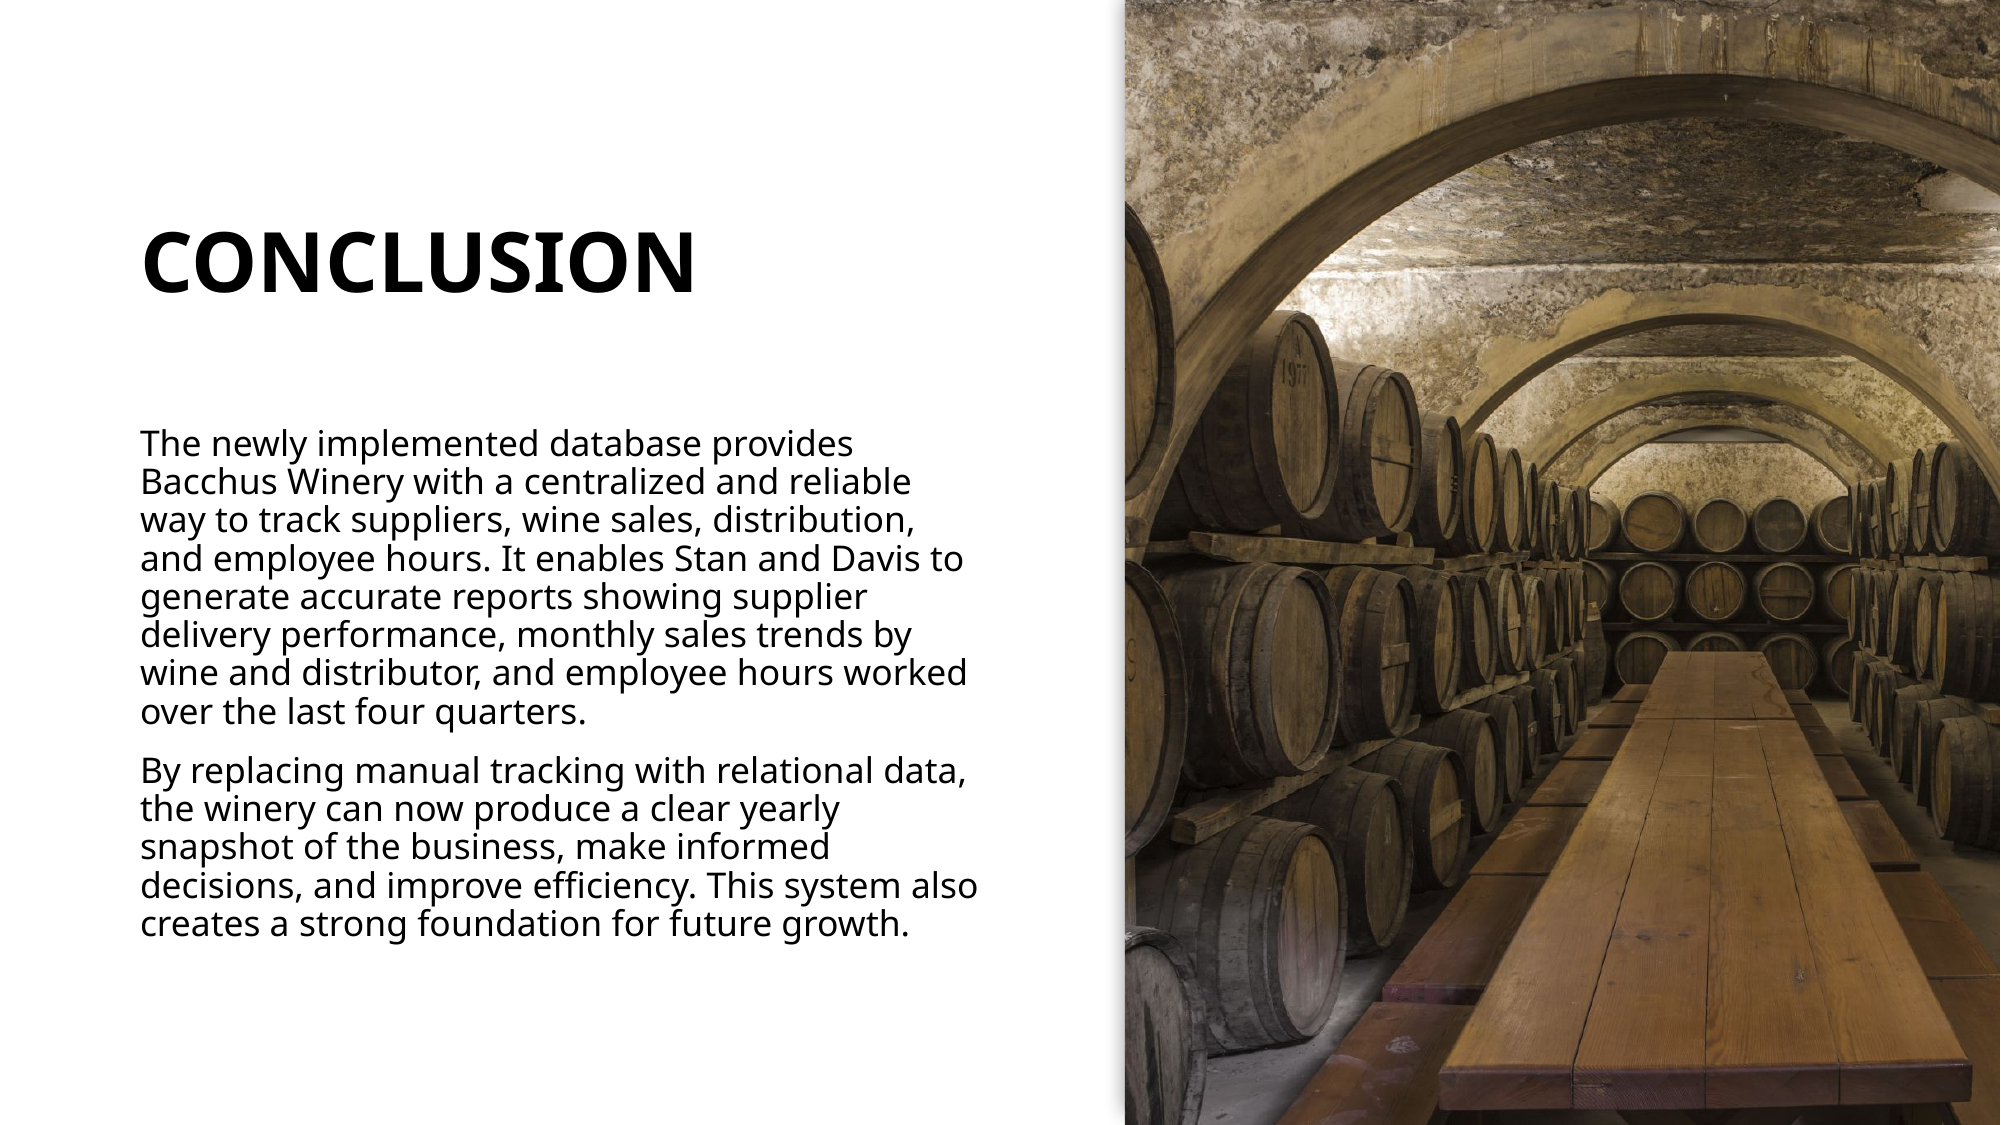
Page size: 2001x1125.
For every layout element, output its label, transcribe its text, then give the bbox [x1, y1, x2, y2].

list The newly implemented database provides Bacchus Winery with a centralized and reliable way to track suppliers, wine sales, distribution, and employee hours. It enables Stan and Davis to generate accurate reports showing supplier delivery performance, monthly sales trends by wine and distributor, and employee hours worked over the last four quarters. By replacing manual tracking with relational data, the winery can now produce a clear yearly snapshot of the business, make informed decisions, and improve efficiency. This system also creates a strong foundation for future growth. [124, 405, 1000, 1024]
title CONCLUSION [124, 125, 1000, 405]
text_box [0, 0, 1124, 1125]
picture [1124, 0, 2000, 1125]
